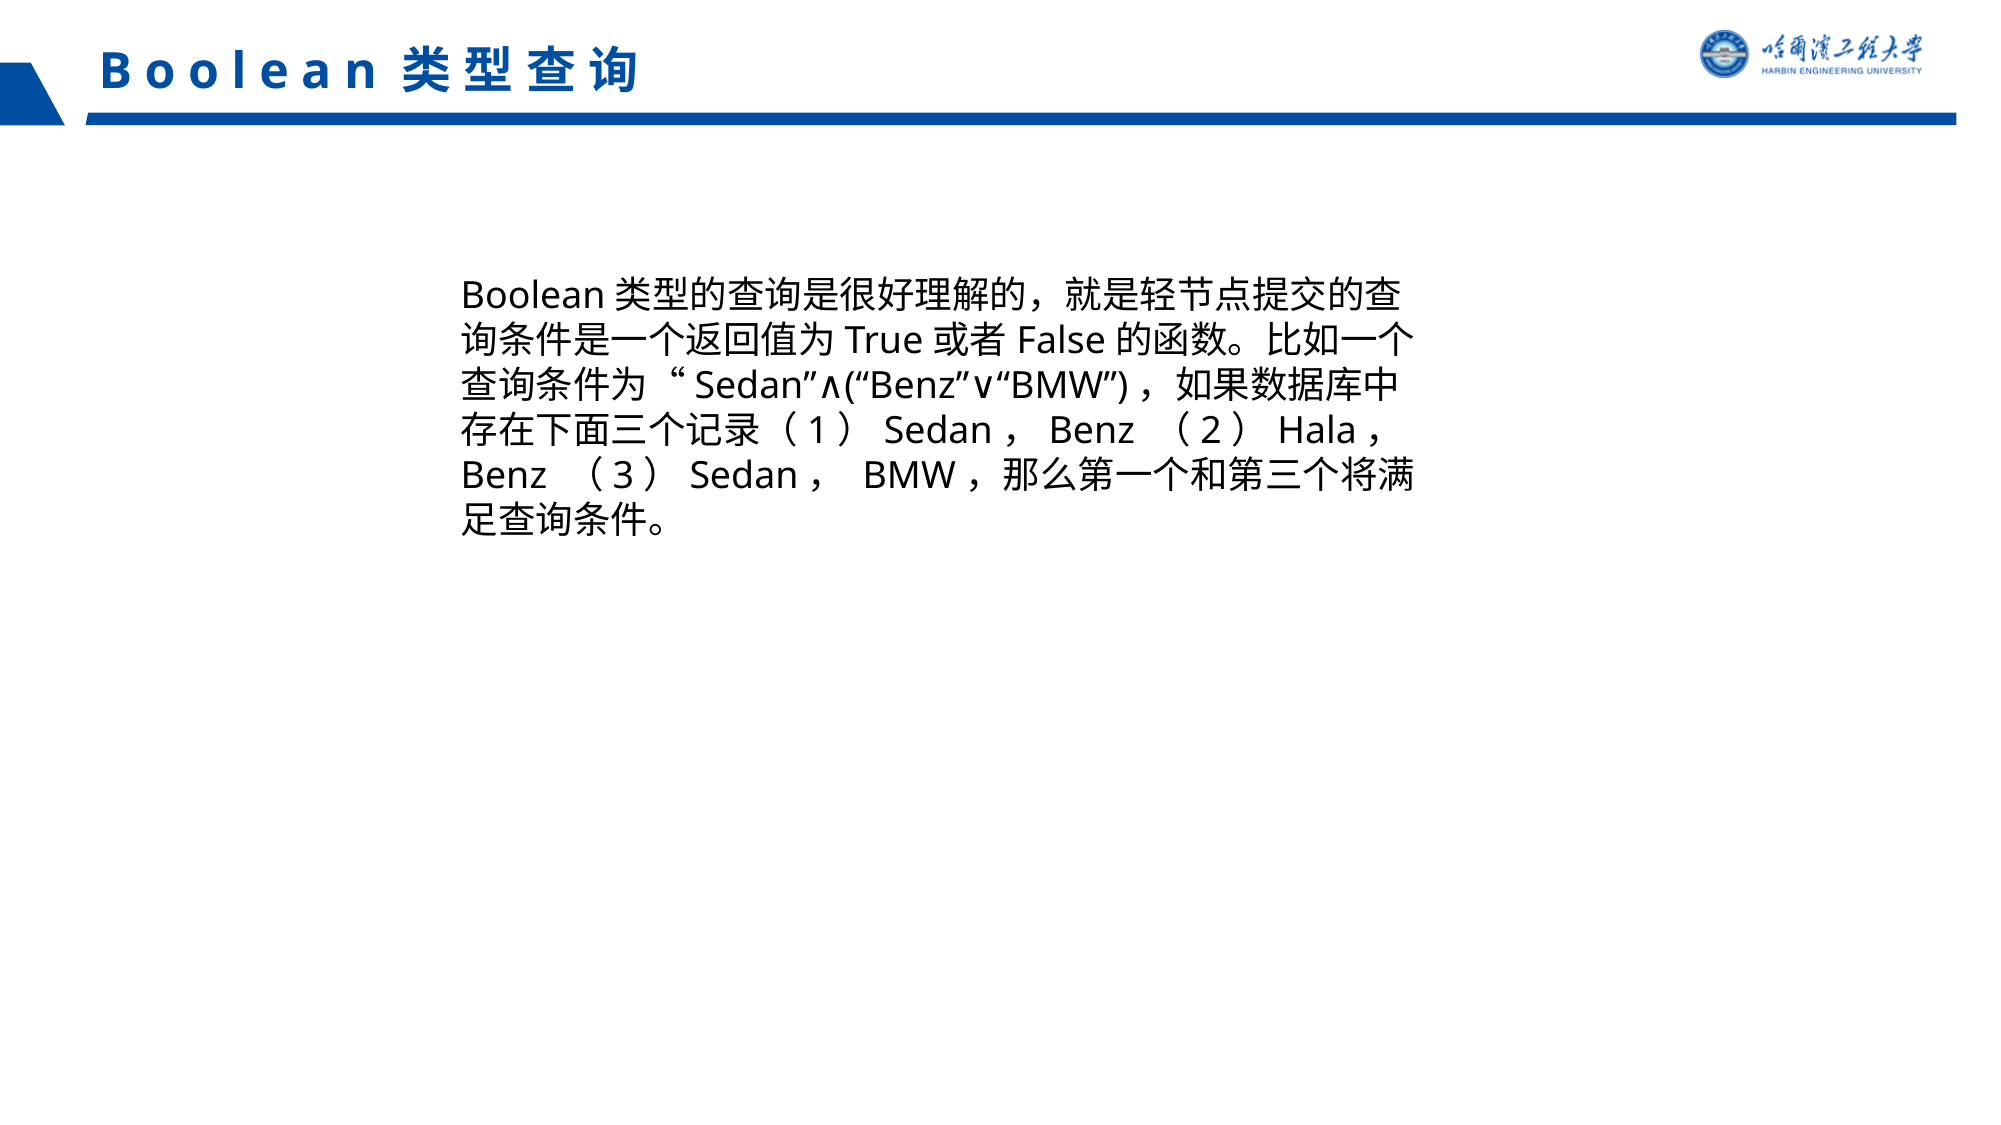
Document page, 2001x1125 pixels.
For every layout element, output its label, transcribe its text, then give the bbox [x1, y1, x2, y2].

text_box [84, 111, 1958, 127]
text_box Boolean类型的查询是很好理解的，就是轻节点提交的查询条件是一个返回值为True或者False的函数。比如一个查询条件为“Sedan”∧(“Benz”∨“BMW”)，如果数据库中存在下面三个记录（1）Sedan，Benz （2）Hala， Benz （3）Sedan， BMW，那么第一个和第三个将满足查询条件。 [445, 264, 1447, 549]
text_box Boolean类型查询 [98, 37, 655, 101]
picture [1689, 22, 1933, 86]
text_box [0, 61, 67, 127]
